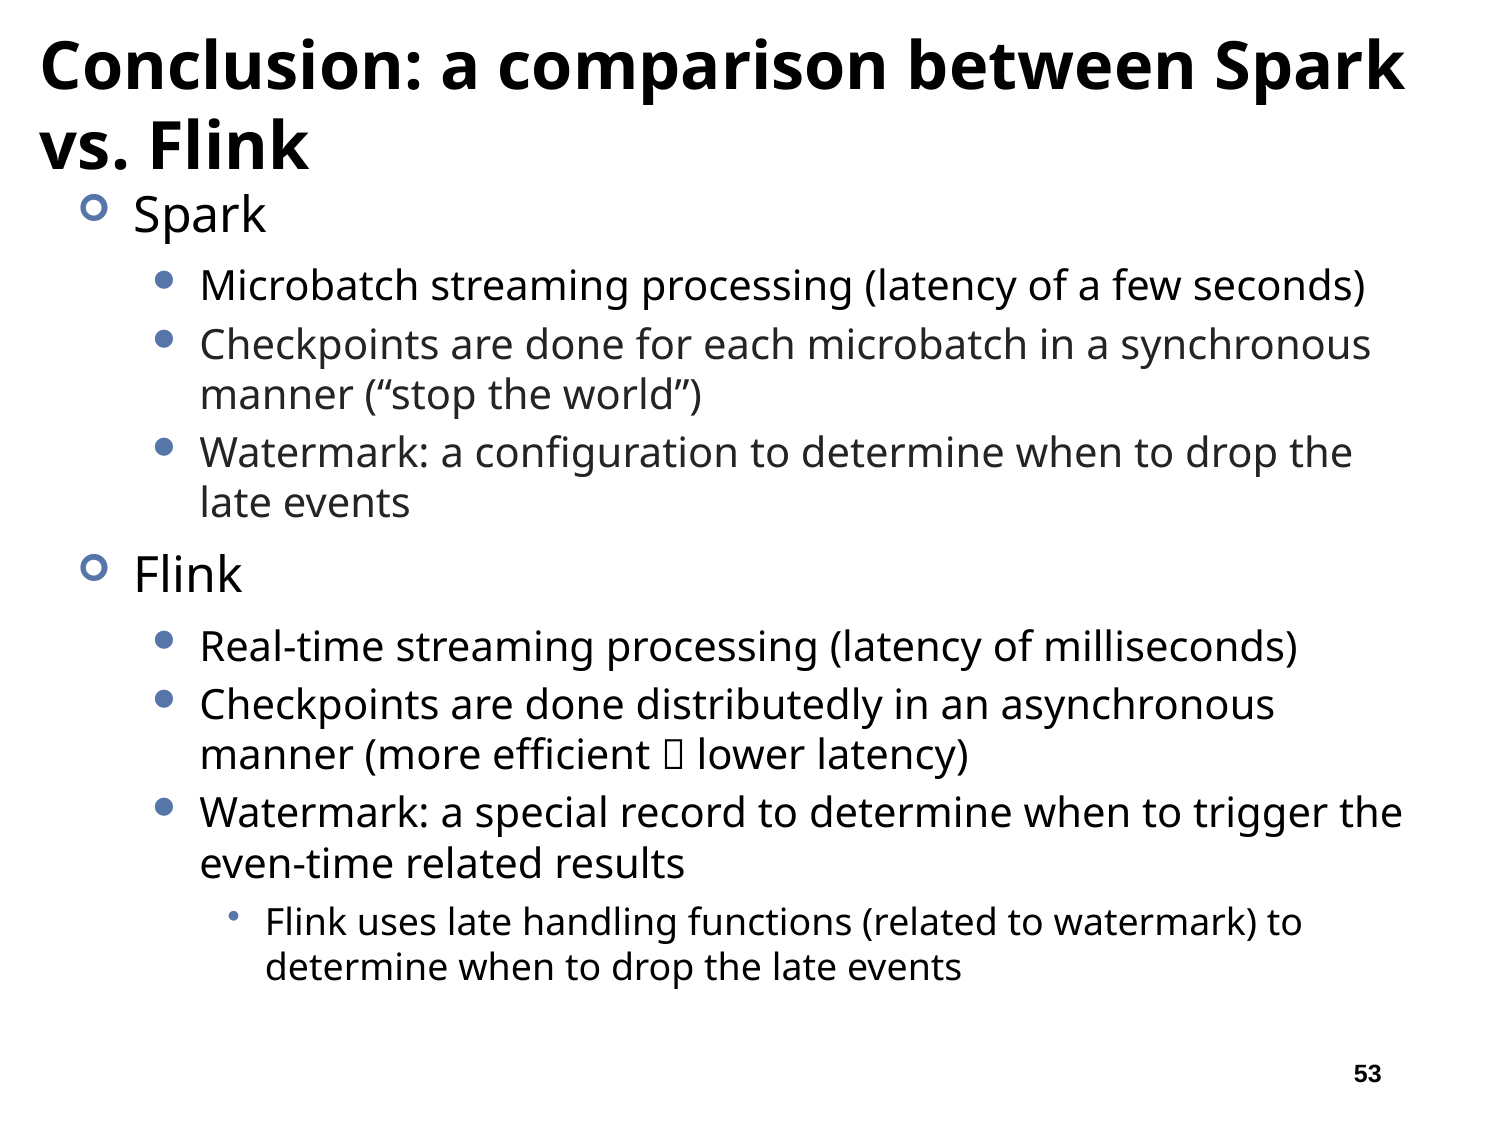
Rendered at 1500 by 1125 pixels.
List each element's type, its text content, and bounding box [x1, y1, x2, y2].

title Conclusion: a comparison between Spark vs. Flink [24, 18, 1451, 188]
list Spark Microbatch streaming processing (latency of a few seconds) Checkpoints are done for each microbatch in a synchronous manner (“stop the world”) Watermark: a configuration to determine when to drop the late events Flink Real-time streaming processing (latency of milliseconds) Checkpoints are done distributedly in an asynchronous manner (more efficient  lower latency) Watermark: a special record to determine when to trigger the even-time related results Flink uses late handling functions (related to watermark) to determine when to drop the late events [62, 174, 1451, 1013]
slide_number 53 [1059, 1042, 1397, 1103]
